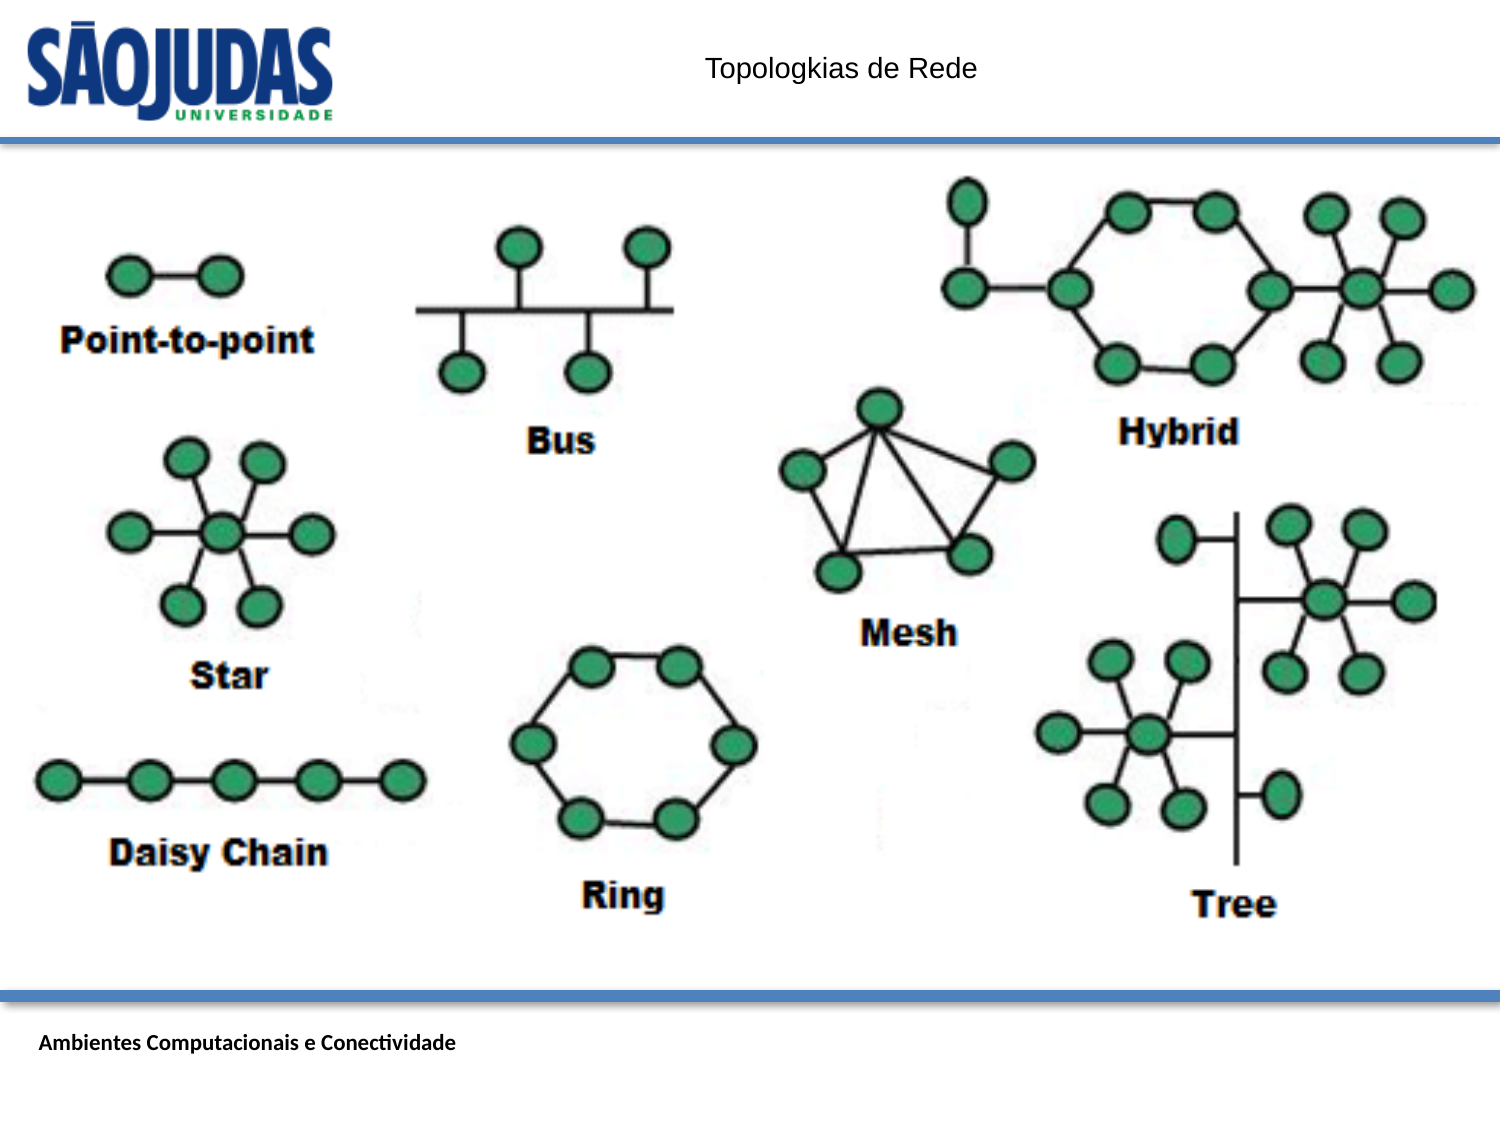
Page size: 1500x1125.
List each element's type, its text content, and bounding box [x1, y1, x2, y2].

picture [23, 0, 336, 129]
picture [25, 153, 1485, 953]
text_box Topologkias de Rede [689, 42, 1454, 92]
